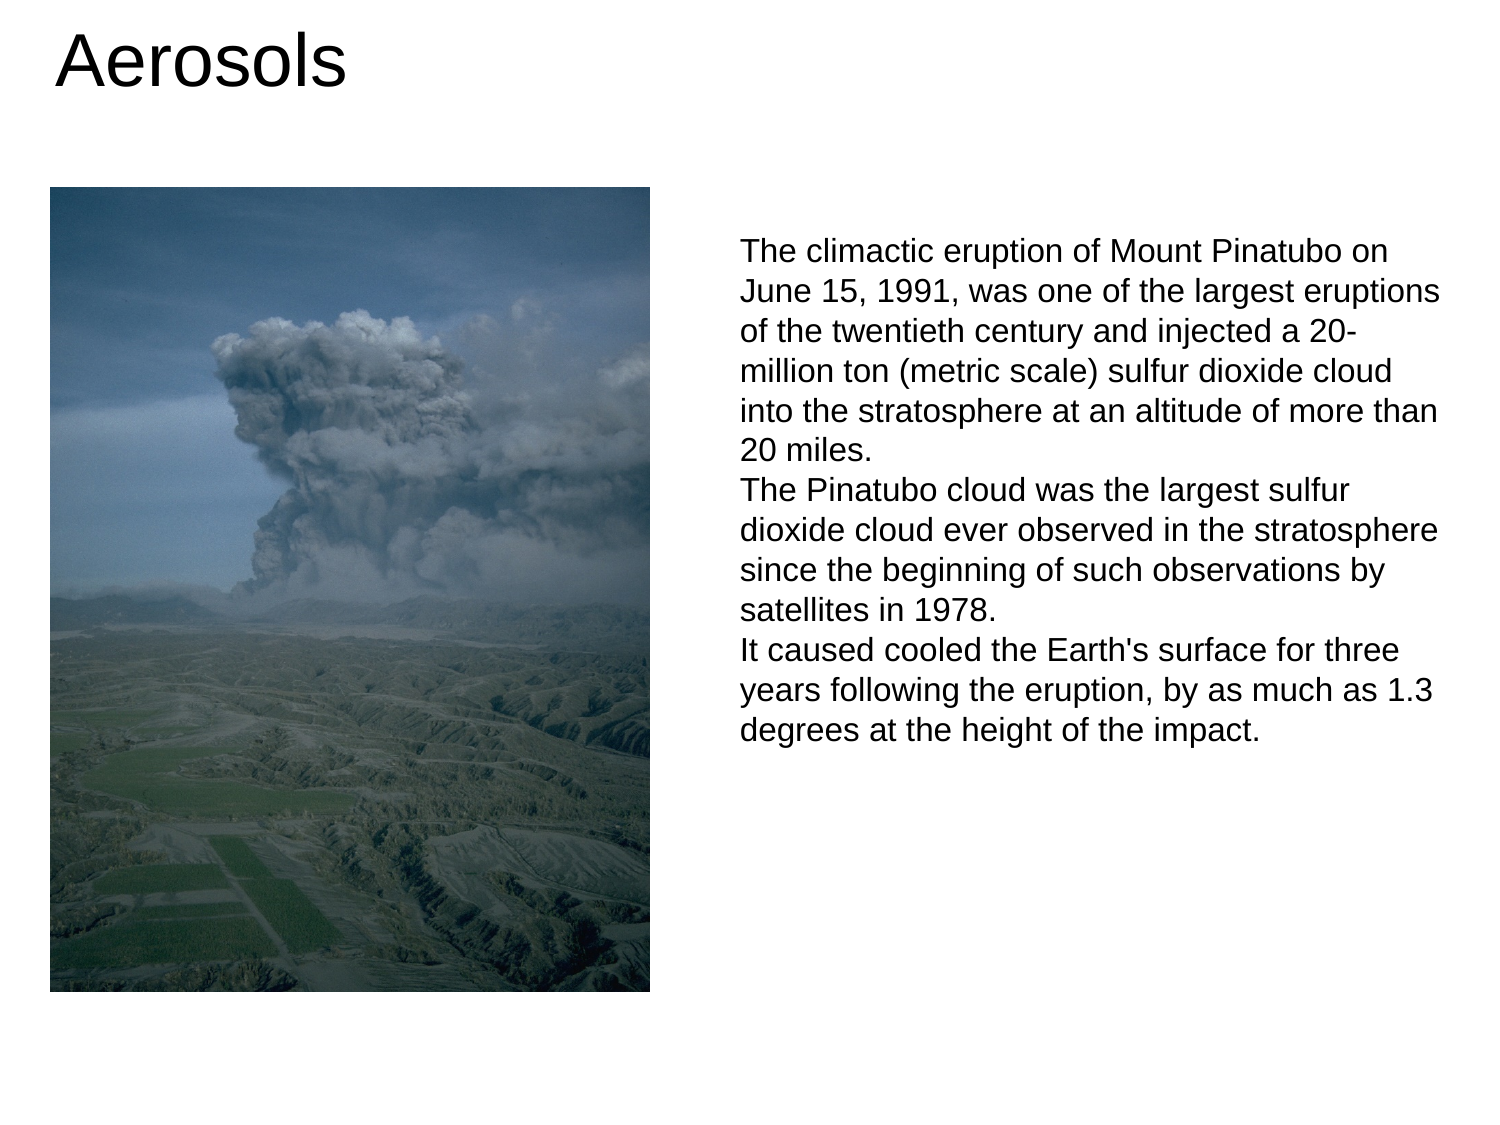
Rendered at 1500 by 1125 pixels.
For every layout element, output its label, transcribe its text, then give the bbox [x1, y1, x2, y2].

picture [49, 187, 651, 992]
title Aerosols [40, 4, 1225, 188]
text_box The climactic eruption of Mount Pinatubo on June 15, 1991, was one of the largest eruptions of the twentieth century and injected a 20-million ton (metric scale) sulfur dioxide cloud into the stratosphere at an altitude of more than 20 miles. The Pinatubo cloud was the largest sulfur dioxide cloud ever observed in the stratosphere since the beginning of such observations by satellites in 1978. It caused cooled the Earth's surface for three years following the eruption, by as much as 1.3 degrees at the height of the impact. [724, 221, 1464, 756]
